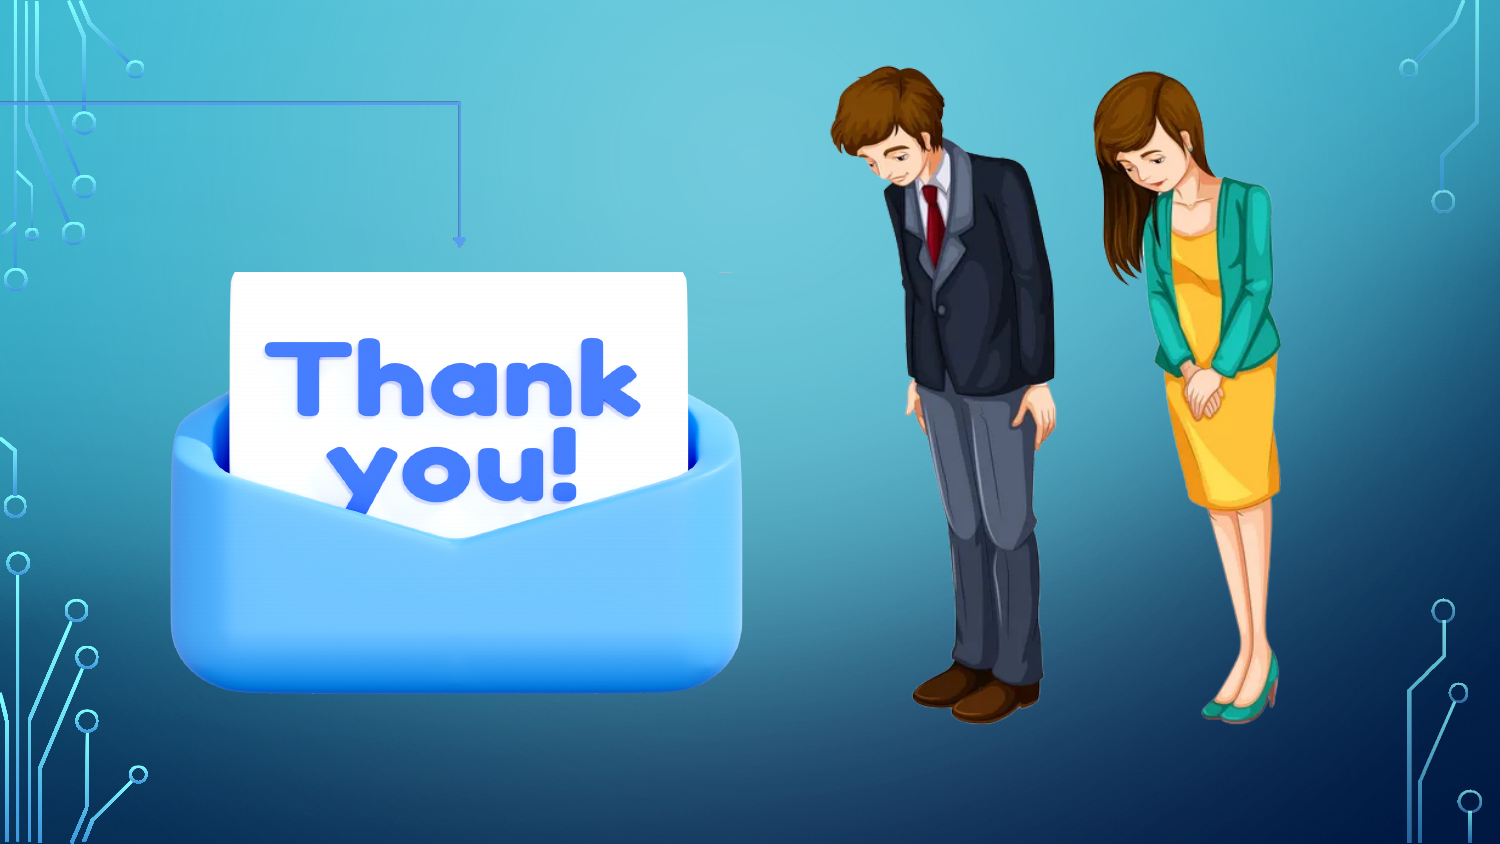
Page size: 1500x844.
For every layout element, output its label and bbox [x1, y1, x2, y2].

picture [170, 271, 798, 695]
picture [0, 100, 466, 248]
picture [822, 59, 1290, 732]
